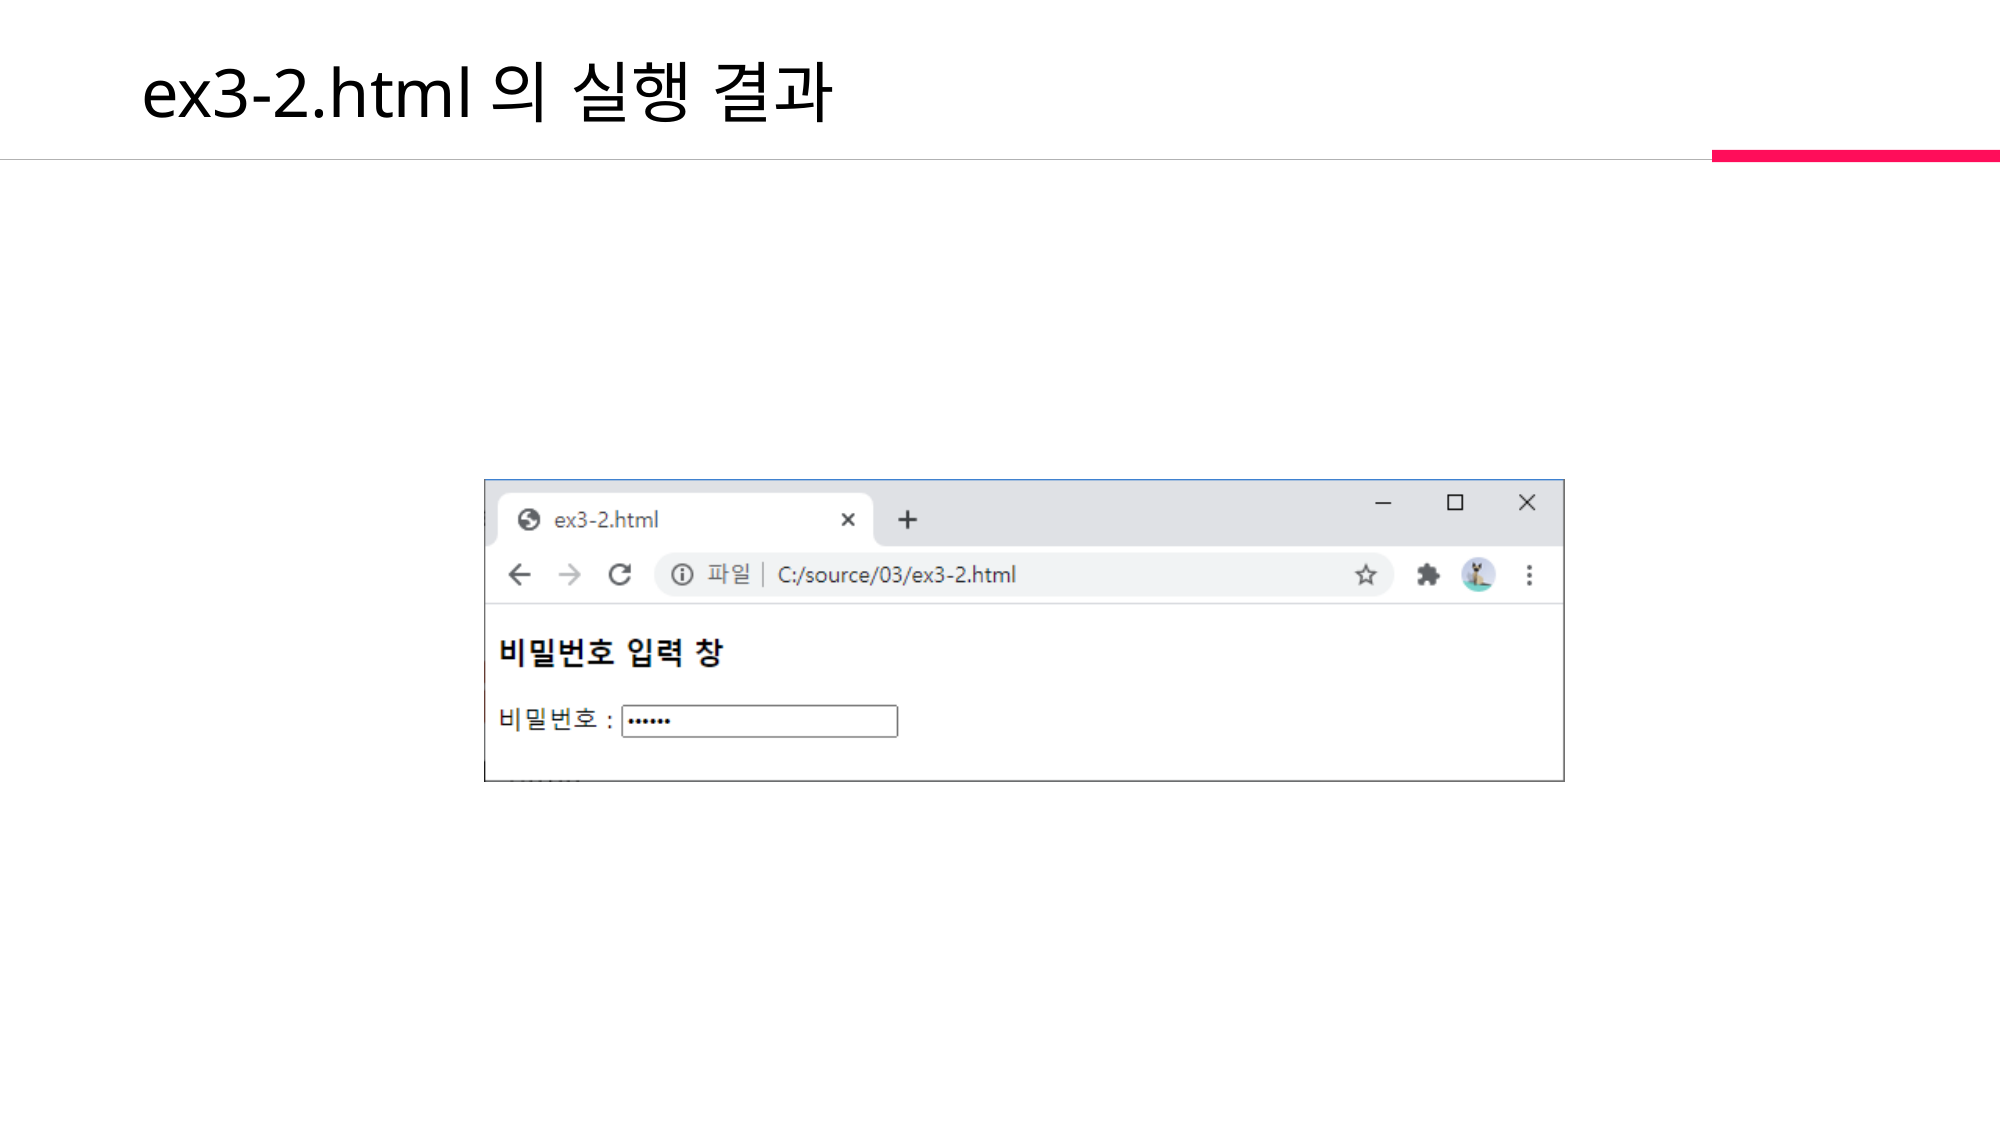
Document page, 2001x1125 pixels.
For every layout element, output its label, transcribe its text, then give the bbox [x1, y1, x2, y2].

text_box [1711, 149, 2000, 159]
picture [484, 479, 1565, 782]
text_box ex3-2.html의 실행 결과 [126, 43, 1148, 139]
